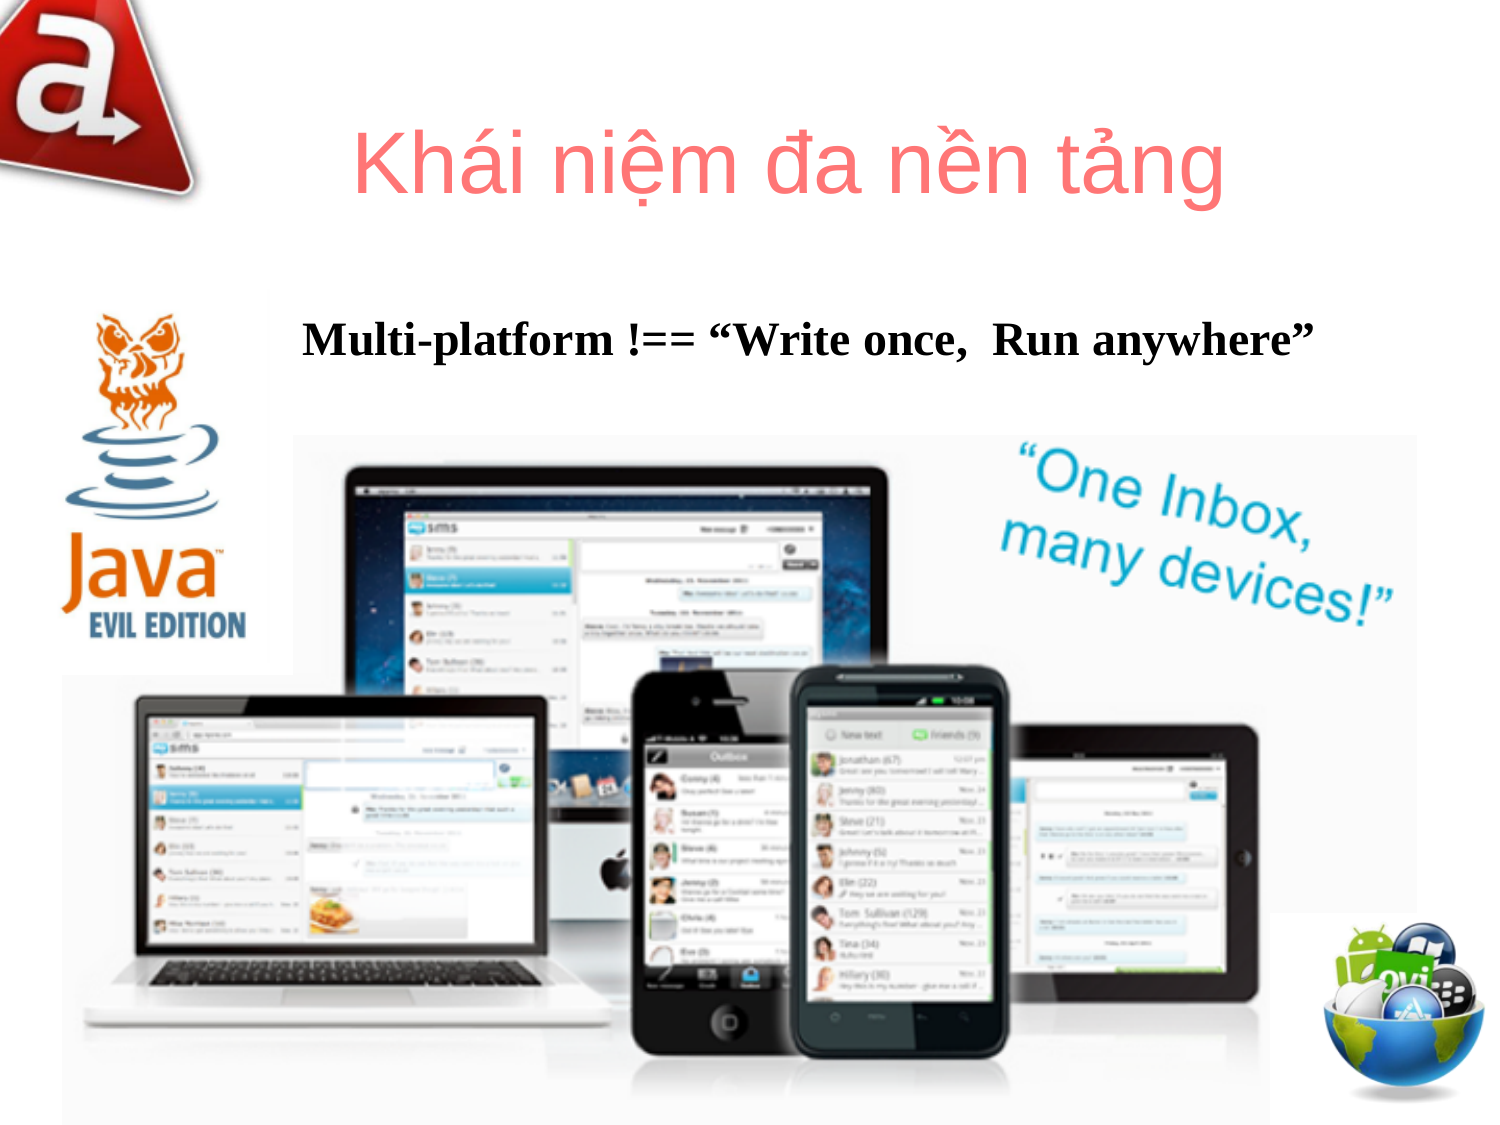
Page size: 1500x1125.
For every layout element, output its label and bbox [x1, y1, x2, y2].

list [49, 287, 293, 676]
picture [0, 0, 1500, 1125]
